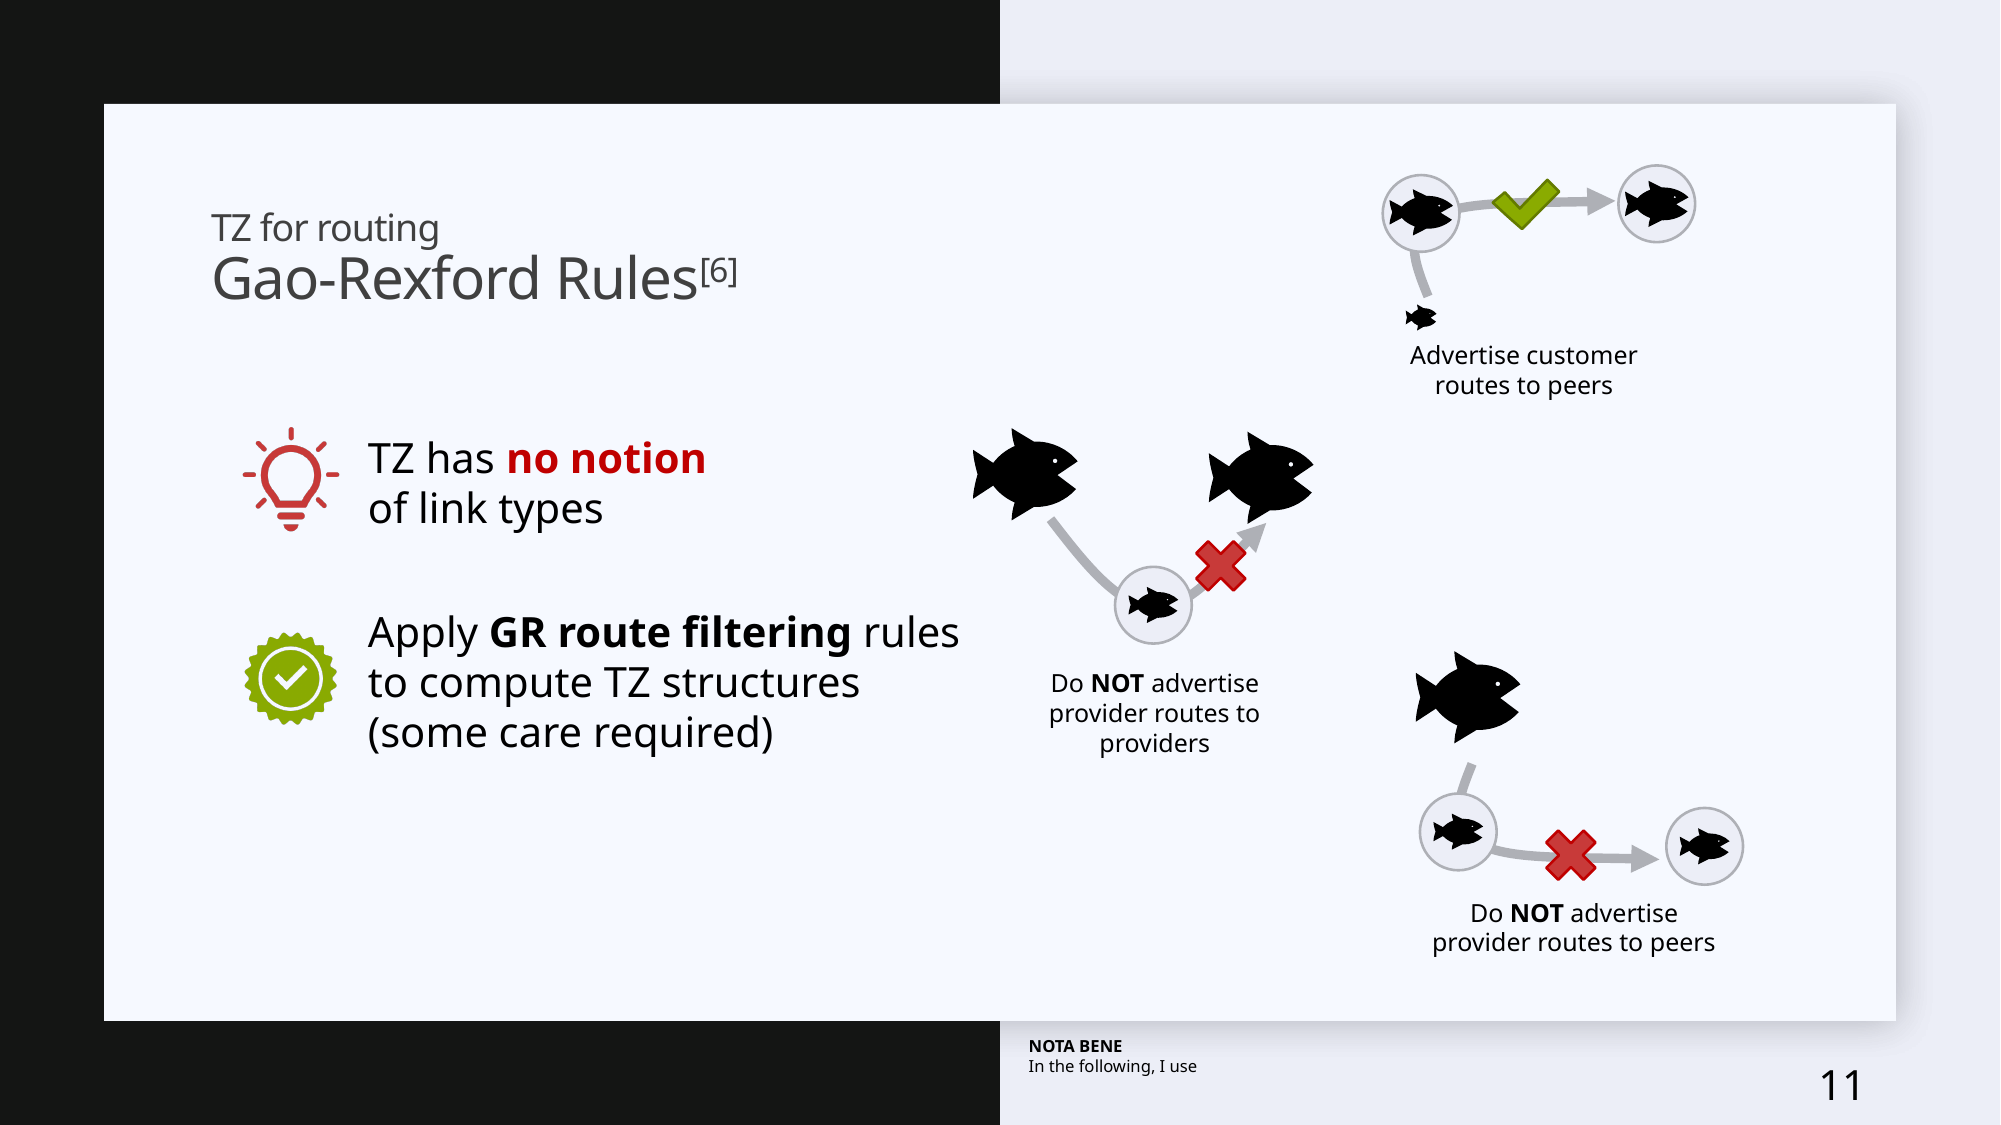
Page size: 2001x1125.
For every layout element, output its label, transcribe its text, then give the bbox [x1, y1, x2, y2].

text_box Apply GR route filtering rules to compute TZ structures (some care required) [367, 597, 1050, 764]
text_box [973, 428, 1078, 521]
text_box Advertise customer routes to peers [1364, 332, 1684, 407]
picture [231, 619, 351, 739]
text_box [1195, 540, 1247, 592]
text_box [1113, 565, 1194, 645]
text_box TZ for routing Gao-Rexford Rules[6] [196, 154, 879, 367]
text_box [1415, 650, 1744, 892]
slide_number 11 [1803, 1057, 1932, 1118]
picture [232, 422, 349, 539]
text_box [1049, 518, 1267, 596]
text_box [1128, 586, 1179, 623]
text_box Do NOT advertise provider routes to peers [1414, 897, 1734, 965]
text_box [1382, 164, 1696, 332]
text_box Do NOT advertise provider routes to providers [995, 660, 1315, 765]
text_box [1208, 431, 1314, 524]
text_box TZ has no notion of link types [367, 374, 1050, 587]
